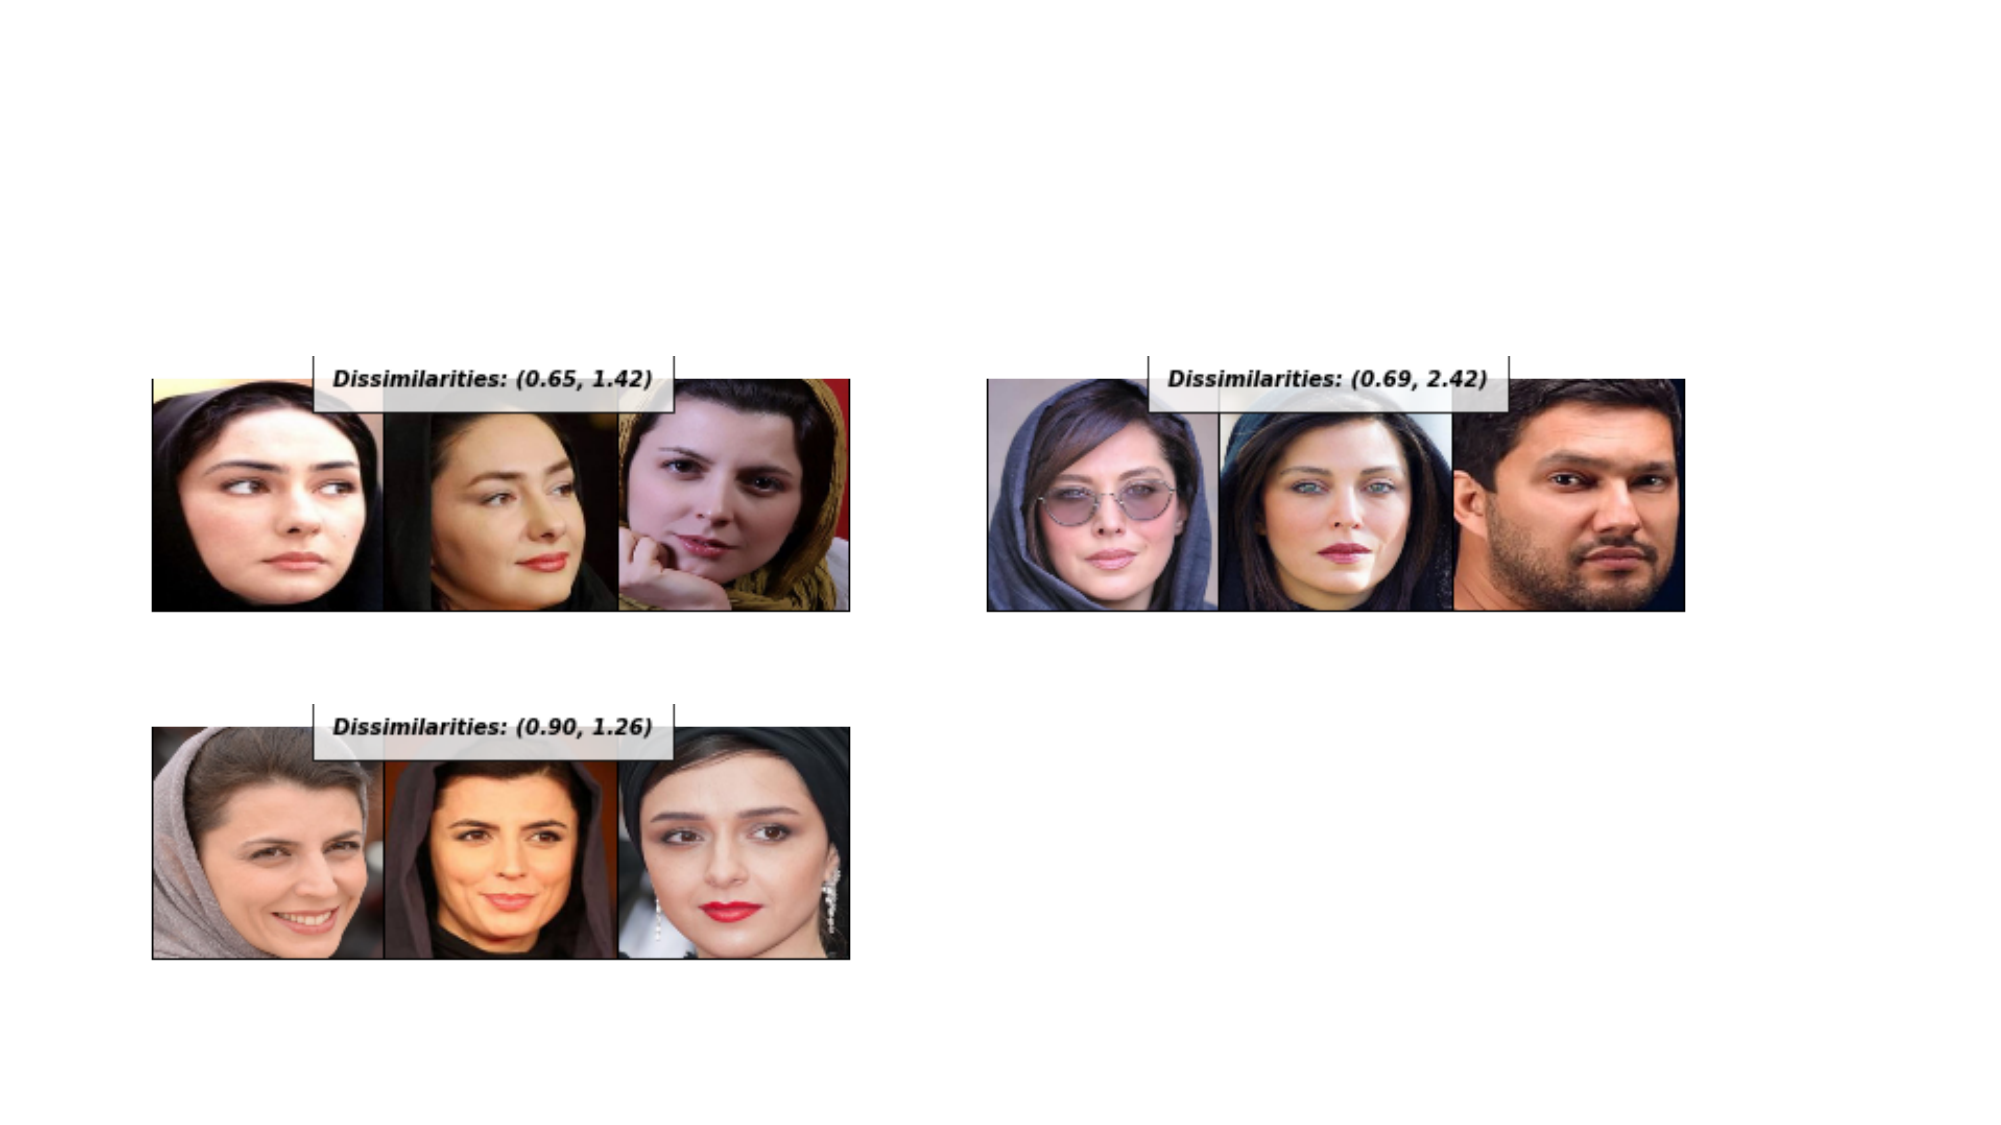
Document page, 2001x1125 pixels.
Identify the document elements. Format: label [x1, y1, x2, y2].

picture [83, 704, 872, 1011]
picture [918, 356, 1707, 663]
list [83, 356, 872, 663]
